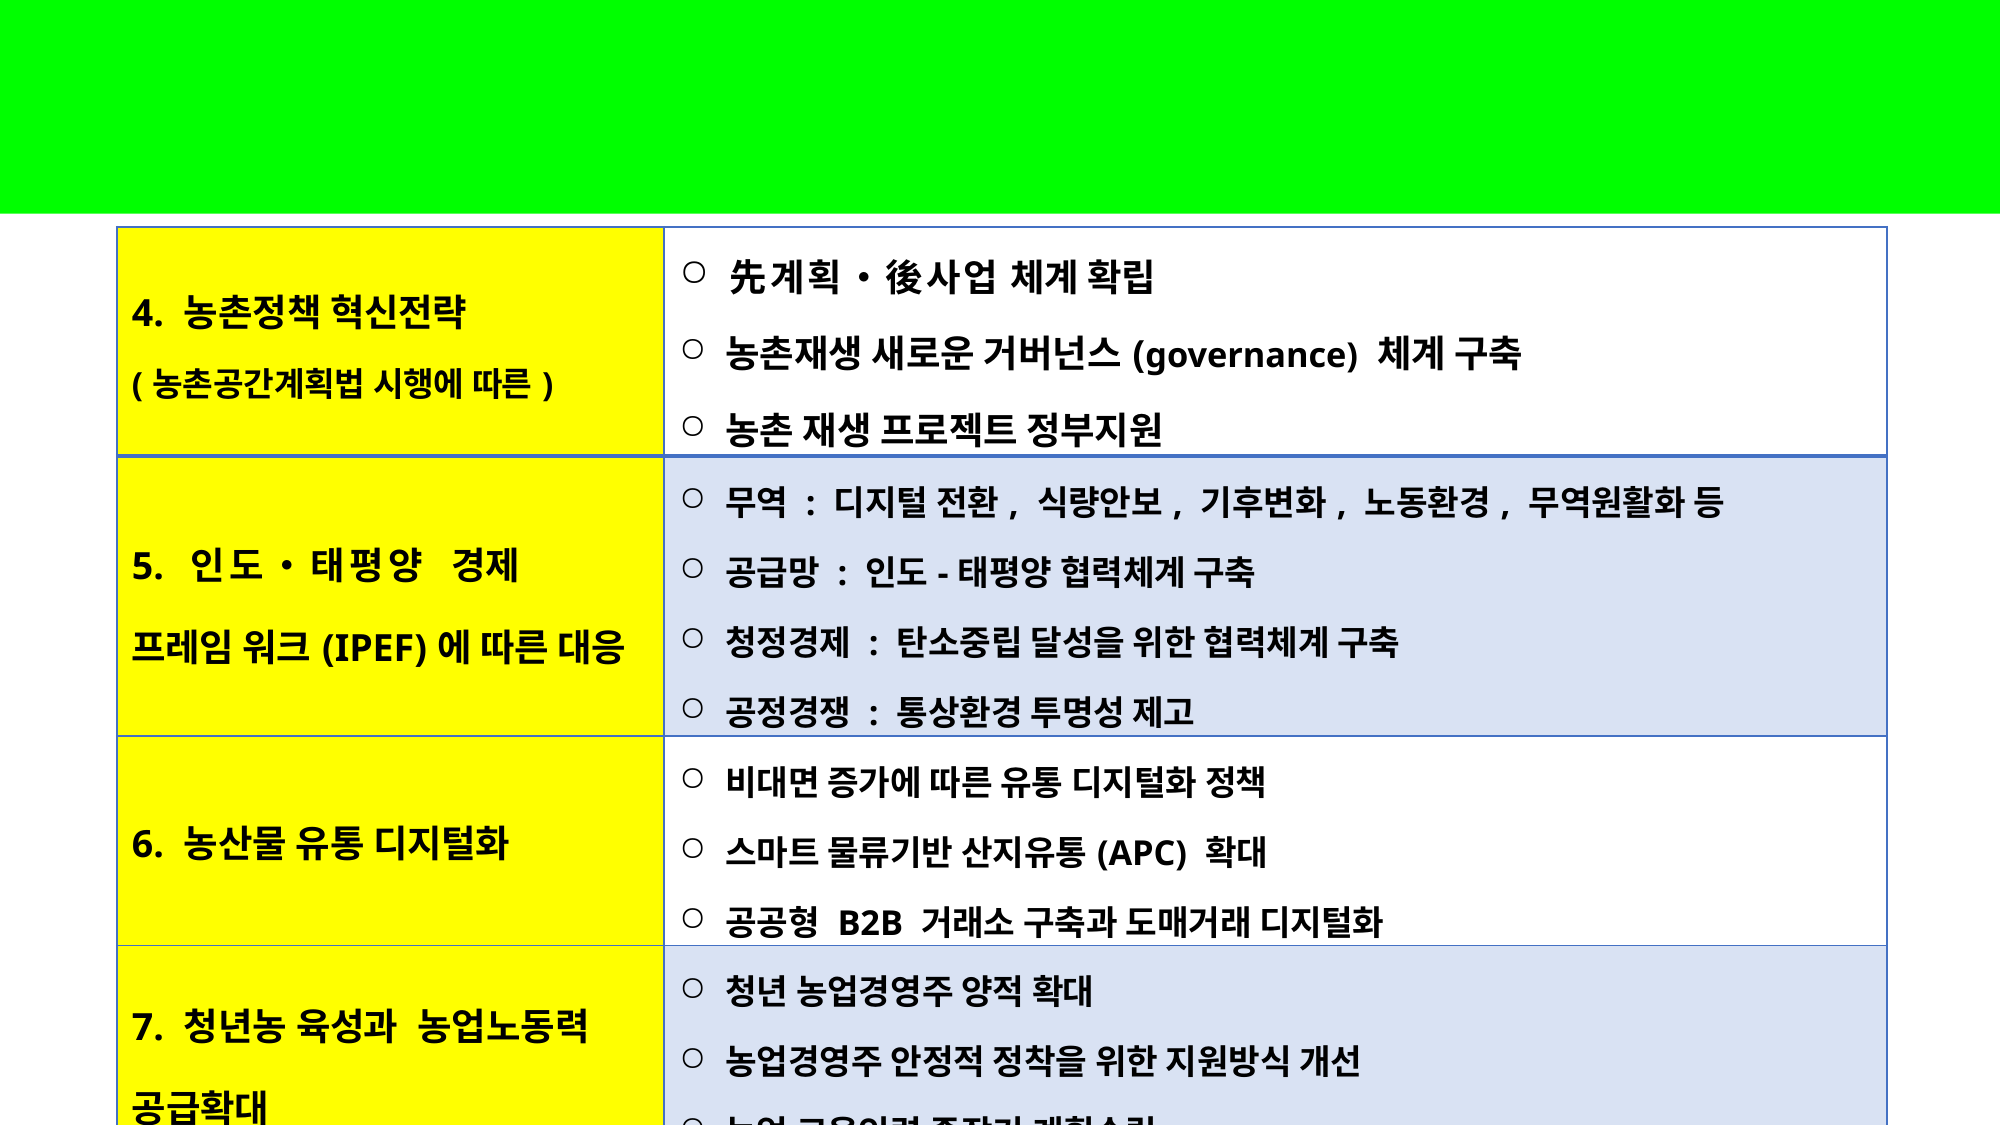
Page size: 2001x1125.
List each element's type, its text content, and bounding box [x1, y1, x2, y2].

text_box [0, 0, 2000, 214]
table_cell 무역 : 디지털 전환, 식량안보, 기후변화, 노동환경, 무역원활화 등 공급망 : 인도-태평양 협력체계 구축 청정경제 : 탄소중립 달성을 위한 협력체계 구축 공정경쟁 : 통상환경 투명성 제고 [665, 458, 1886, 735]
table_cell 5. 인도•태평양 경제 프레임 워크(IPEF)에 따른 대응 [118, 458, 663, 735]
table_cell 청년 농업경영주 양적 확대 농업경영주 안정적 정착을 위한 지원방식 개선 농업 고용인력 중장기 계획수립 [665, 946, 1886, 1125]
table_header 先계획•後사업 체계 확립 농촌재생 새로운 거버넌스(governance) 체계 구축 농촌 재생 프로젝트 정부지원 [665, 228, 1886, 454]
table_cell 6. 농산물 유통 디지털화 [118, 737, 663, 945]
table_cell 7. 청년농 육성과 농업노동력 공급확대 [118, 946, 663, 1125]
table_cell 비대면 증가에 따른 유통 디지털화 정책 스마트 물류기반 산지유통(APC) 확대 공공형 B2B 거래소 구축과 도매거래 디지털화 [665, 737, 1886, 945]
table_header 4. 농촌정책 혁신전략 (농촌공간계획법 시행에 따른) [118, 228, 663, 454]
